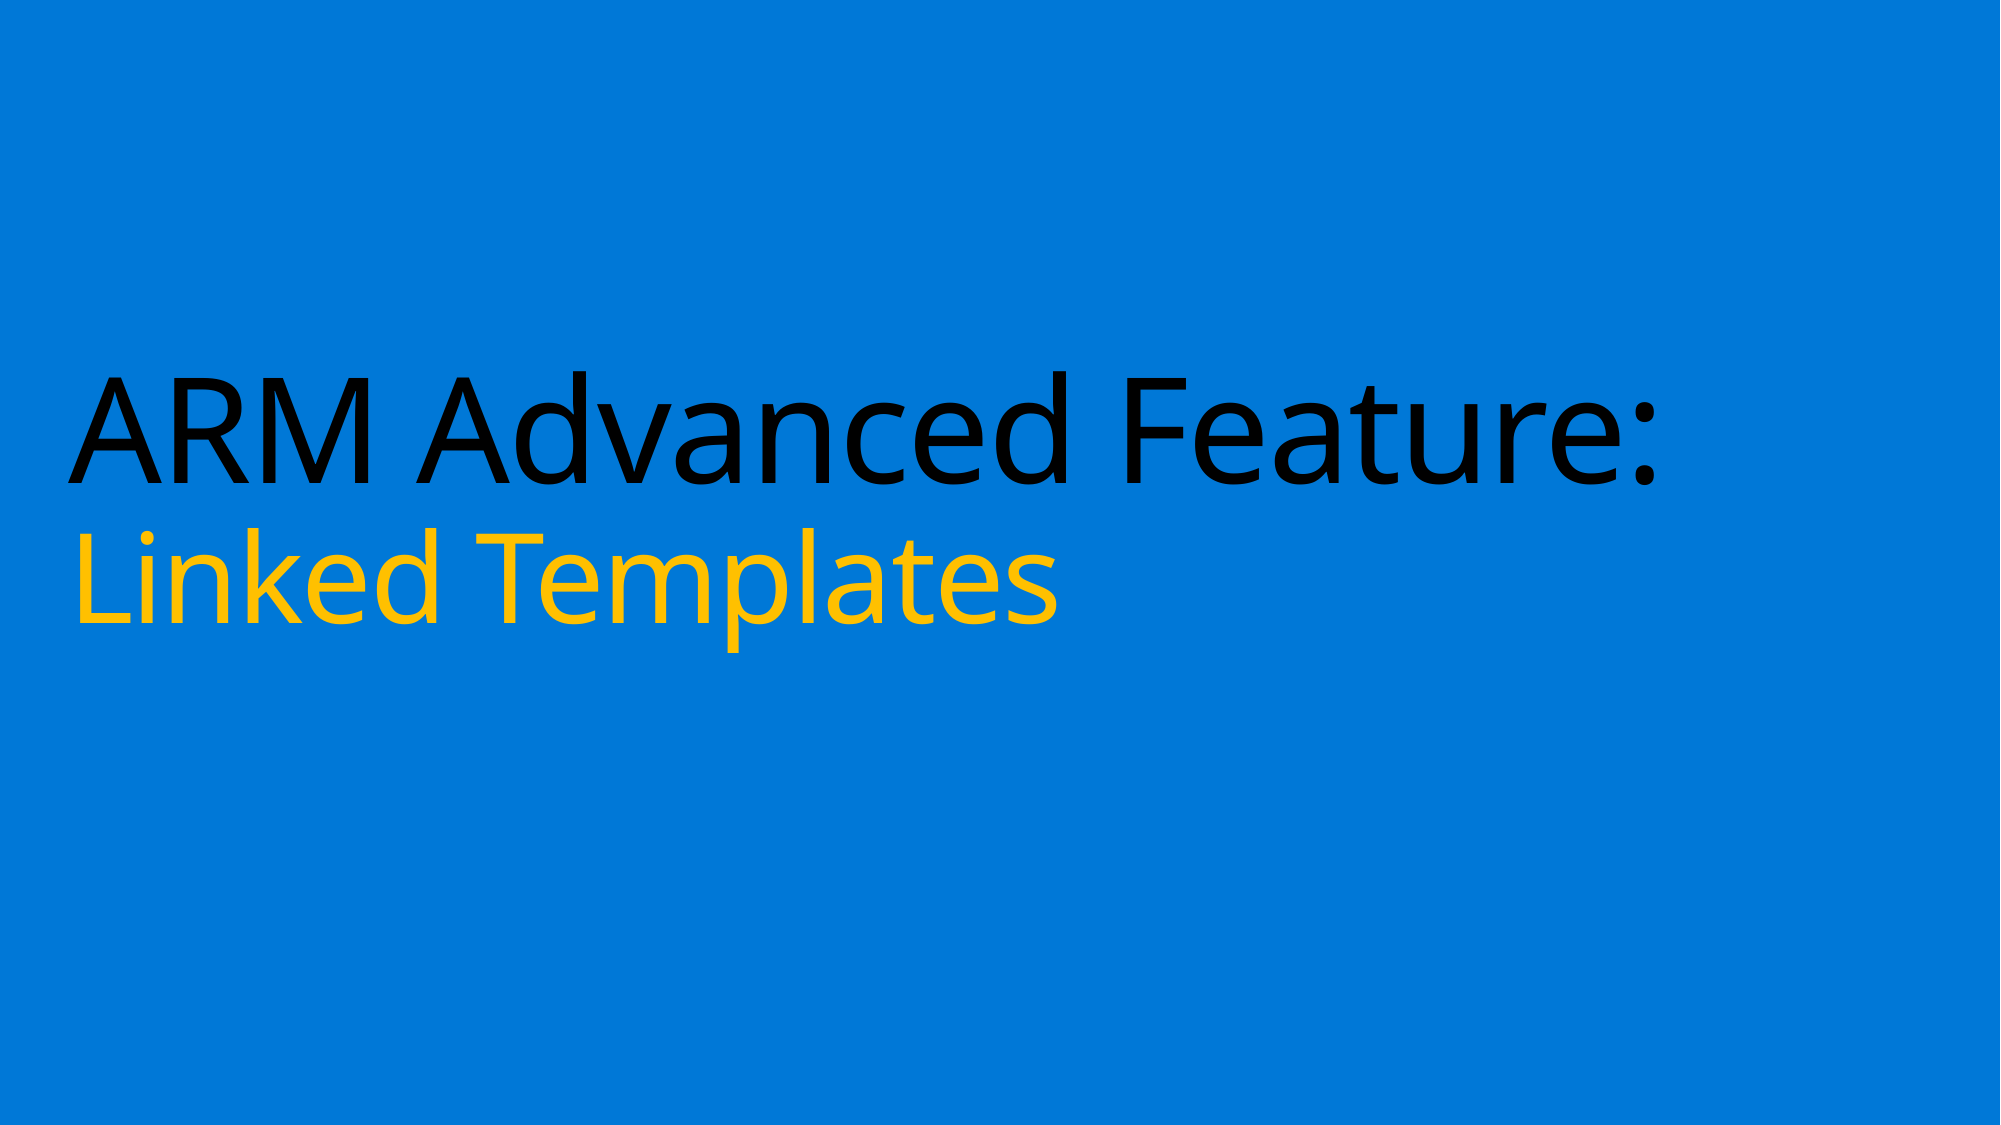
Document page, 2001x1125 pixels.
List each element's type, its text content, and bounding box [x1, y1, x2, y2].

title ARM Advanced Feature: Linked Templates [44, 341, 1956, 669]
